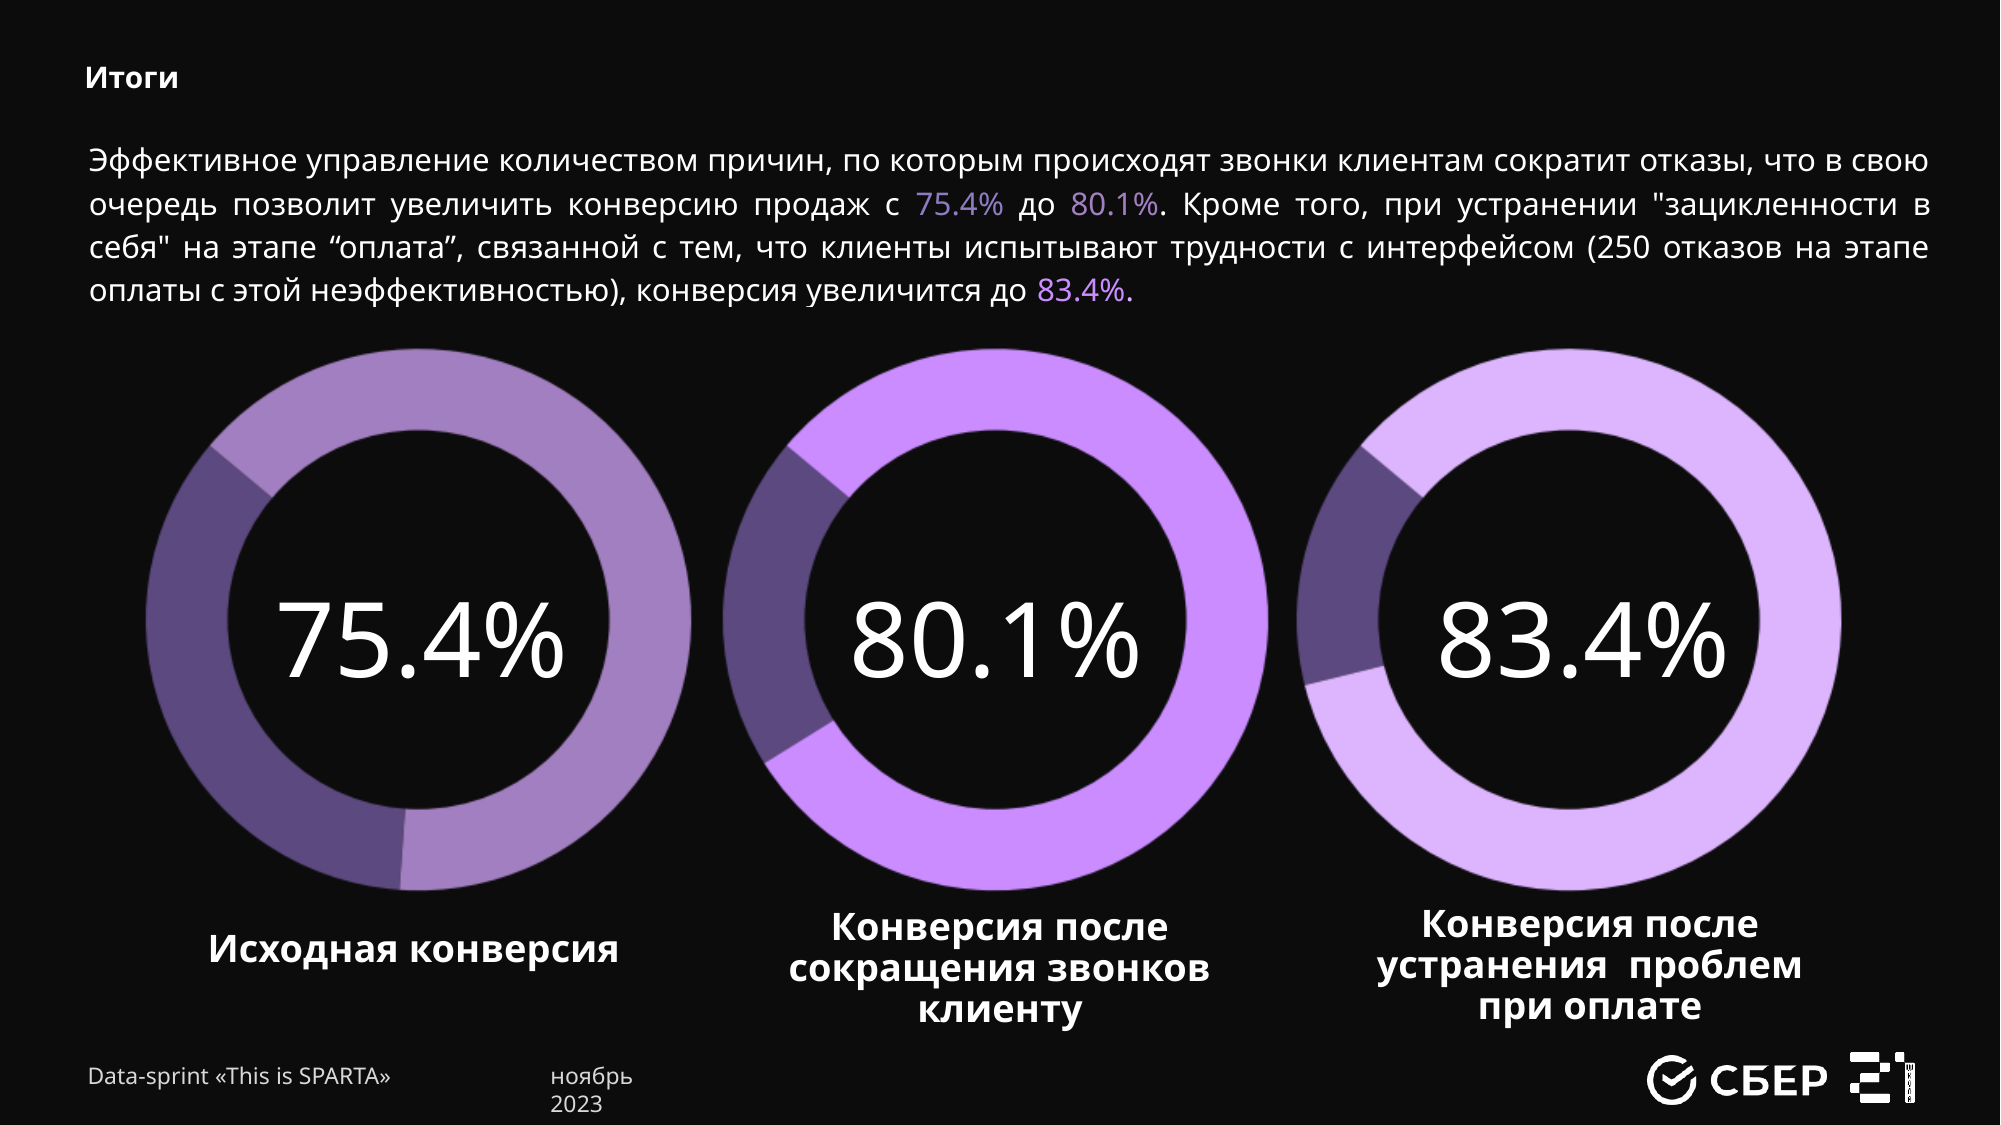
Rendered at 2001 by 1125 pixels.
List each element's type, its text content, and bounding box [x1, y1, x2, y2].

text_box Эффективное управление количеством причин, по которым происходят звонки клиентам сократит отказы, что в свою очередь позволит увеличить конверсию продаж с 75.4% до 80.1%. Кроме того, при устранении "зацикленности в себя" на этапе “оплата”, связанной с тем, что клиенты испытывают трудности с интерфейсом (250 отказов на этапе оплаты с этой неэффективностью), конверсия увеличится до 83.4%. [84, 130, 1937, 312]
picture [1647, 1055, 1827, 1105]
title Итоги [69, 54, 757, 103]
title Исходная конверсия [169, 945, 659, 975]
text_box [118, 307, 1986, 934]
title Конверсия после устранения проблем при оплате [1333, 945, 1848, 1037]
title Конверсия после сокращения звонков клиенту [713, 945, 1287, 1010]
picture [1833, 1036, 1931, 1107]
